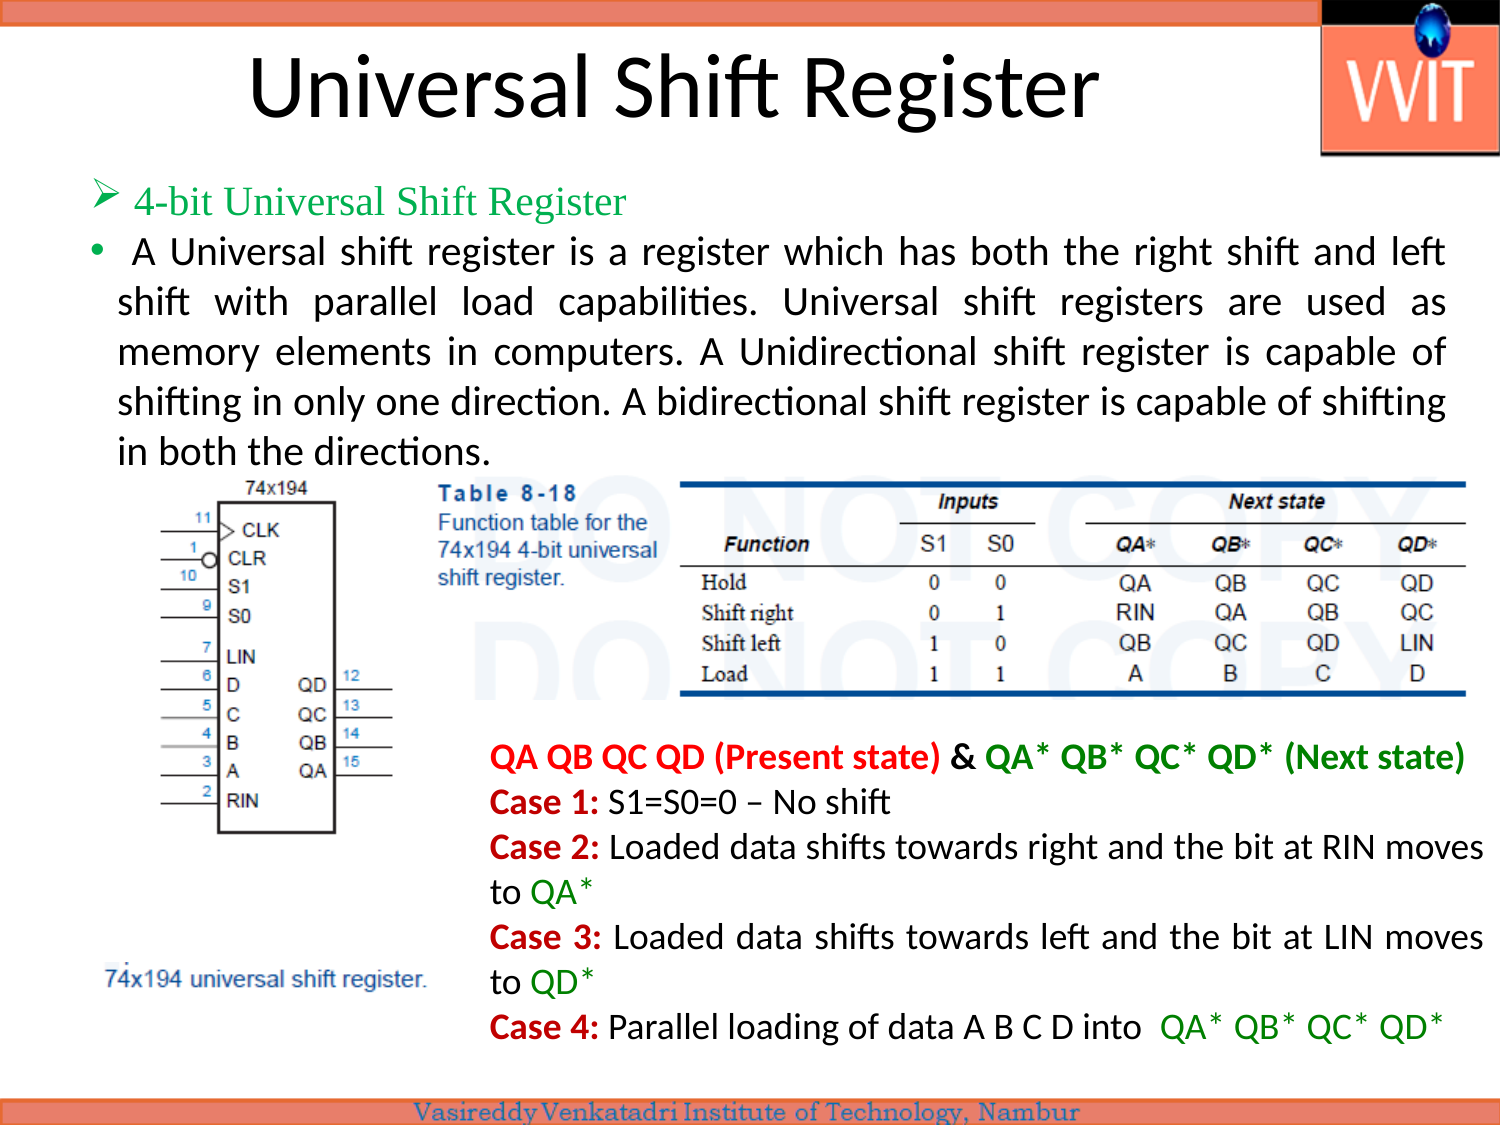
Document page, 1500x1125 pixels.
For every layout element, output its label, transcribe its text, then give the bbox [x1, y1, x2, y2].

picture [99, 962, 432, 997]
picture [434, 0, 1500, 724]
picture [0, 175, 1500, 1125]
title Universal Shift Register [0, 0, 1350, 175]
text_box 4-bit Universal Shift Register A Universal shift register is a register which has both the right shift and left shift with parallel load capabilities. Universal shift registers are used as memory elements in computers. A Unidirectional shift register is capable of shifting in only one direction. A bidirectional shift register is capable of shifting in both the directions. [75, 141, 1463, 1055]
picture [149, 470, 399, 851]
text_box QA QB QC QD (Present state) & QA* QB* QC* QD* (Next state) Case 1: S1=S0=0 – No shift Case 2: Loaded data shifts towards right and the bit at RIN moves to QA* Case 3: Loaded data shifts towards left and the bit at LIN moves to QD* Case 4: Parallel loading of data A B C D into QA* QB* QC* QD* [474, 724, 1500, 1100]
